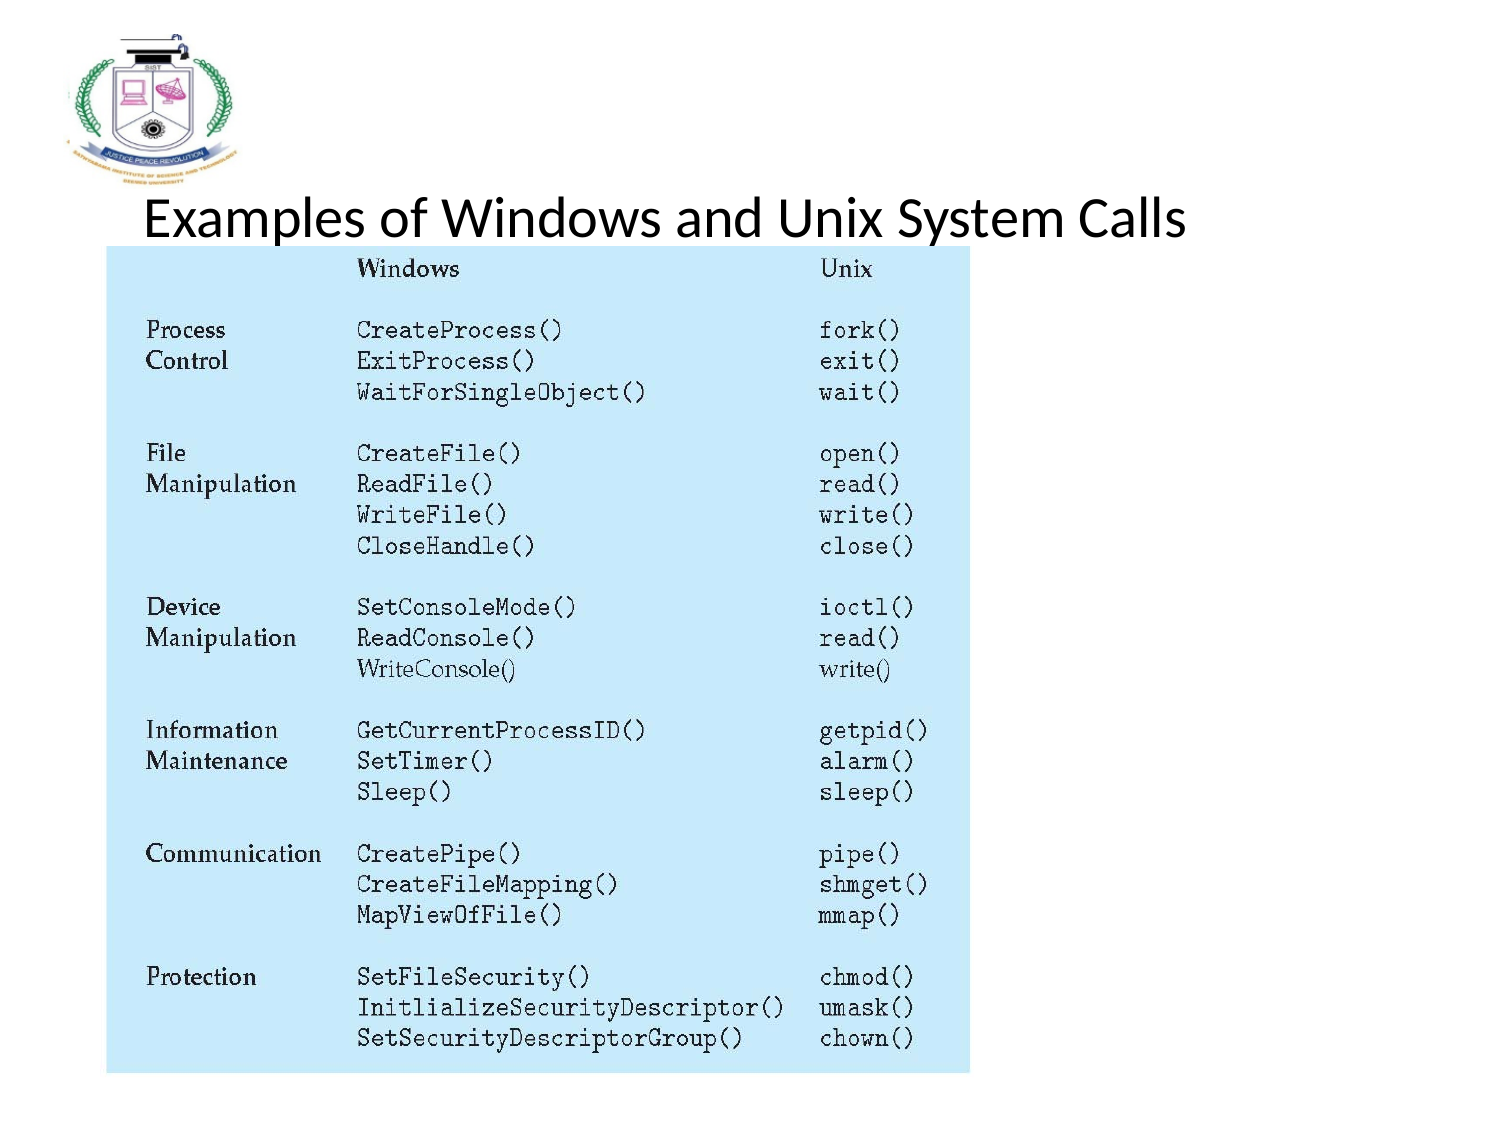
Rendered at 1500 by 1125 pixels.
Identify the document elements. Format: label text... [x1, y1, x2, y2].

picture [100, 246, 986, 1091]
title Examples of Windows and Unix System Calls [128, 167, 1500, 262]
picture [56, 34, 253, 190]
